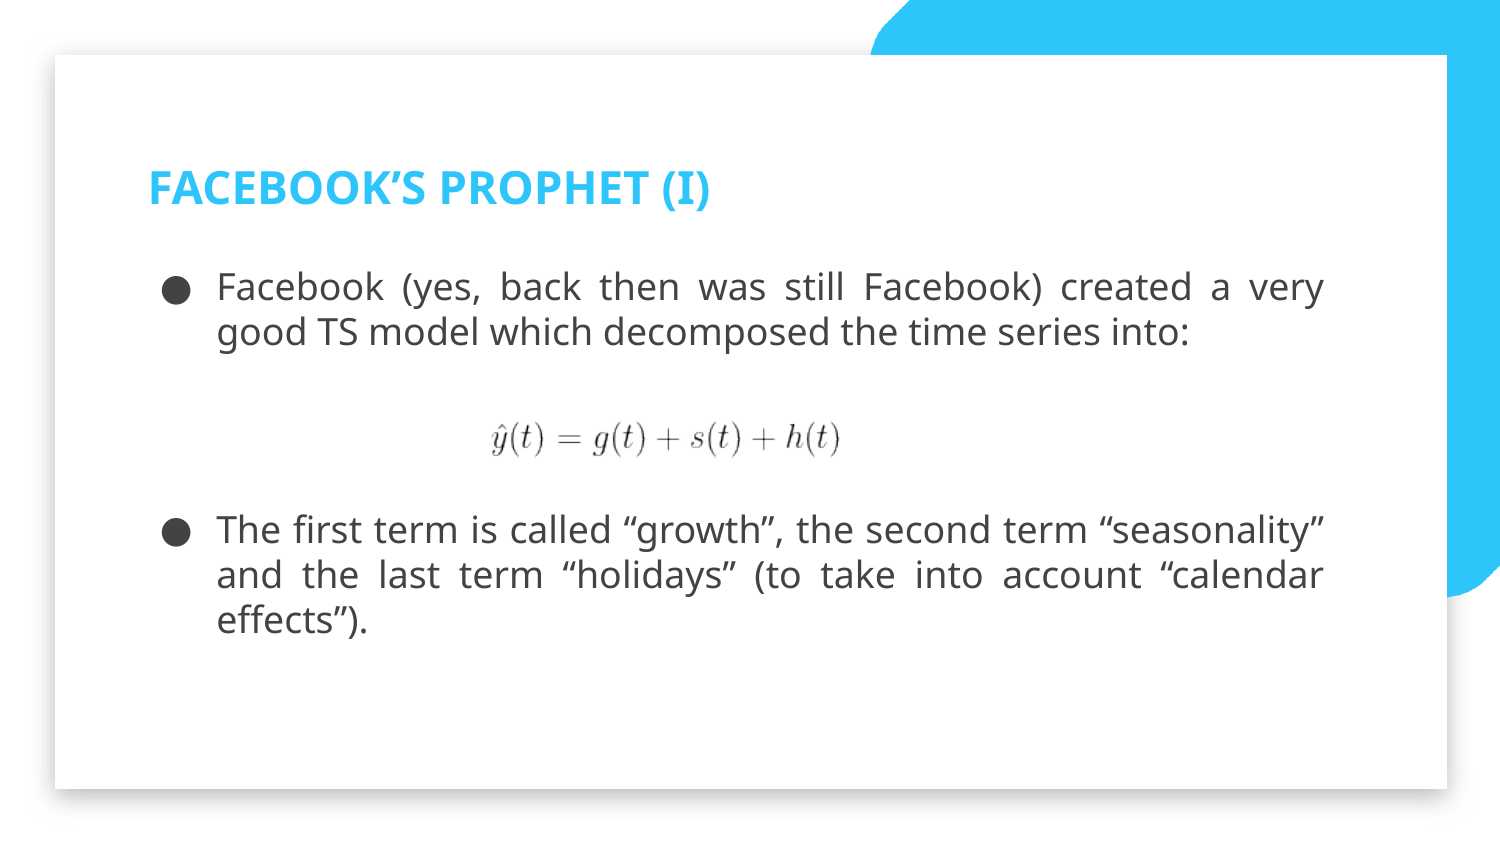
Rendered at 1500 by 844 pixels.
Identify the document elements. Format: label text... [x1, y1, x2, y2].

picture [0, 0, 1500, 844]
text_box Facebook (yes, back then was still Facebook) created a very good TS model which decomposed the time series into: The first term is called “growth”, the second term “seasonality” and the last term “holidays” (to take into account “calendar effects”). [126, 248, 1341, 373]
text_box FACEBOOK’S PROPHET (I) [132, 143, 1335, 237]
